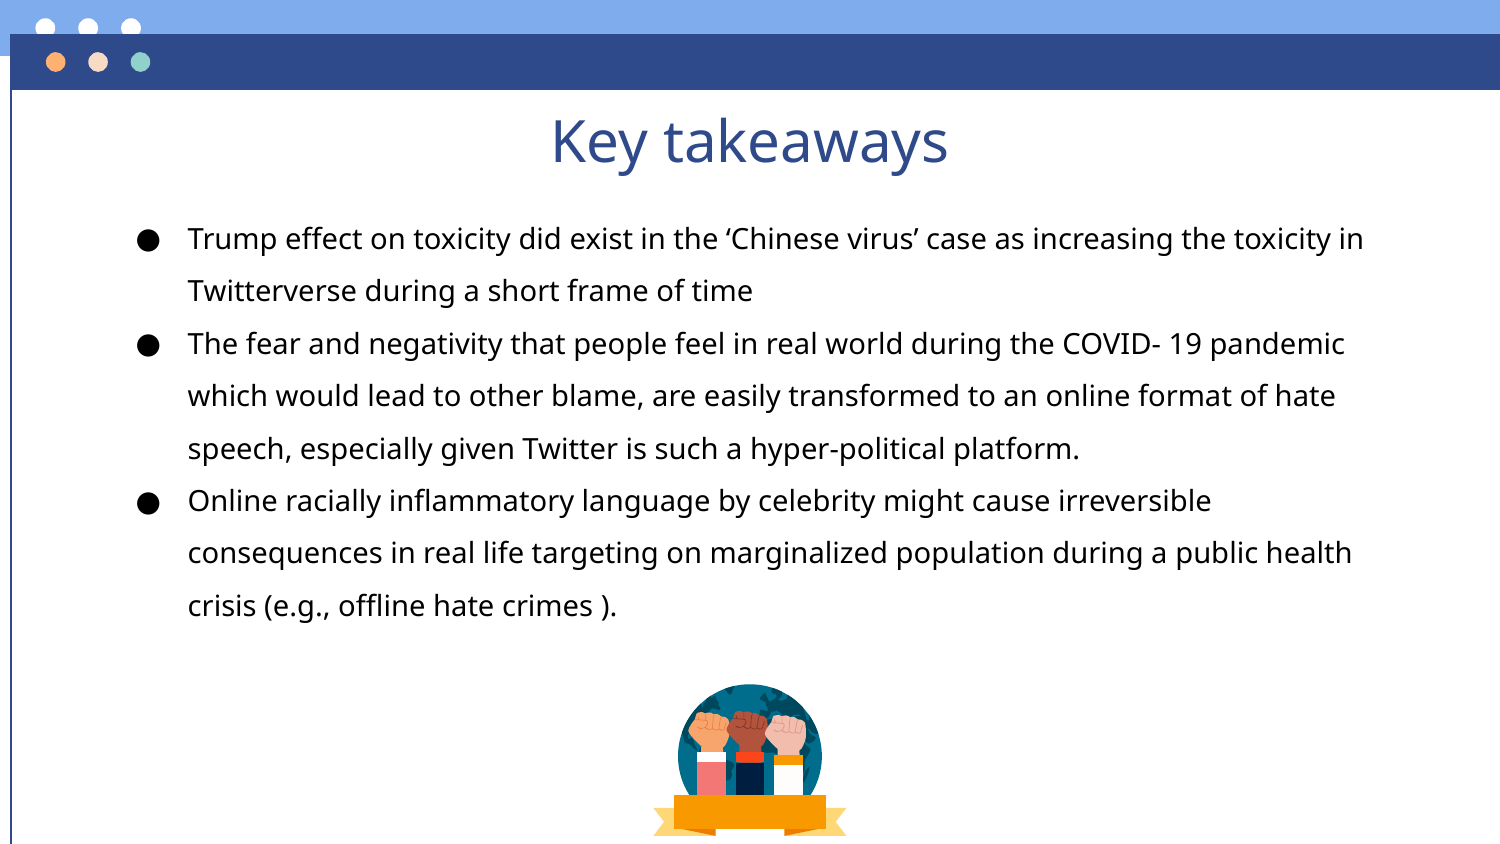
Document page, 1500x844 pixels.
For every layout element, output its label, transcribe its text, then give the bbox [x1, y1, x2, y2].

title Key takeaways [117, 88, 1383, 166]
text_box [653, 683, 847, 837]
text_box Trump effect on toxicity did exist in the ‘Chinese virus’ case as increasing the toxicity in Twitterverse during a short frame of time The fear and negativity that people feel in real world during the COVID- 19 pandemic which would lead to other blame, are easily transformed to an online format of hate speech, especially given Twitter is such a hyper-political platform. Online racially inflammatory language by celebrity might cause irreversible consequences in real life targeting on marginalized population during a public health crisis (e.g., offline hate crimes ). [97, 187, 1403, 690]
